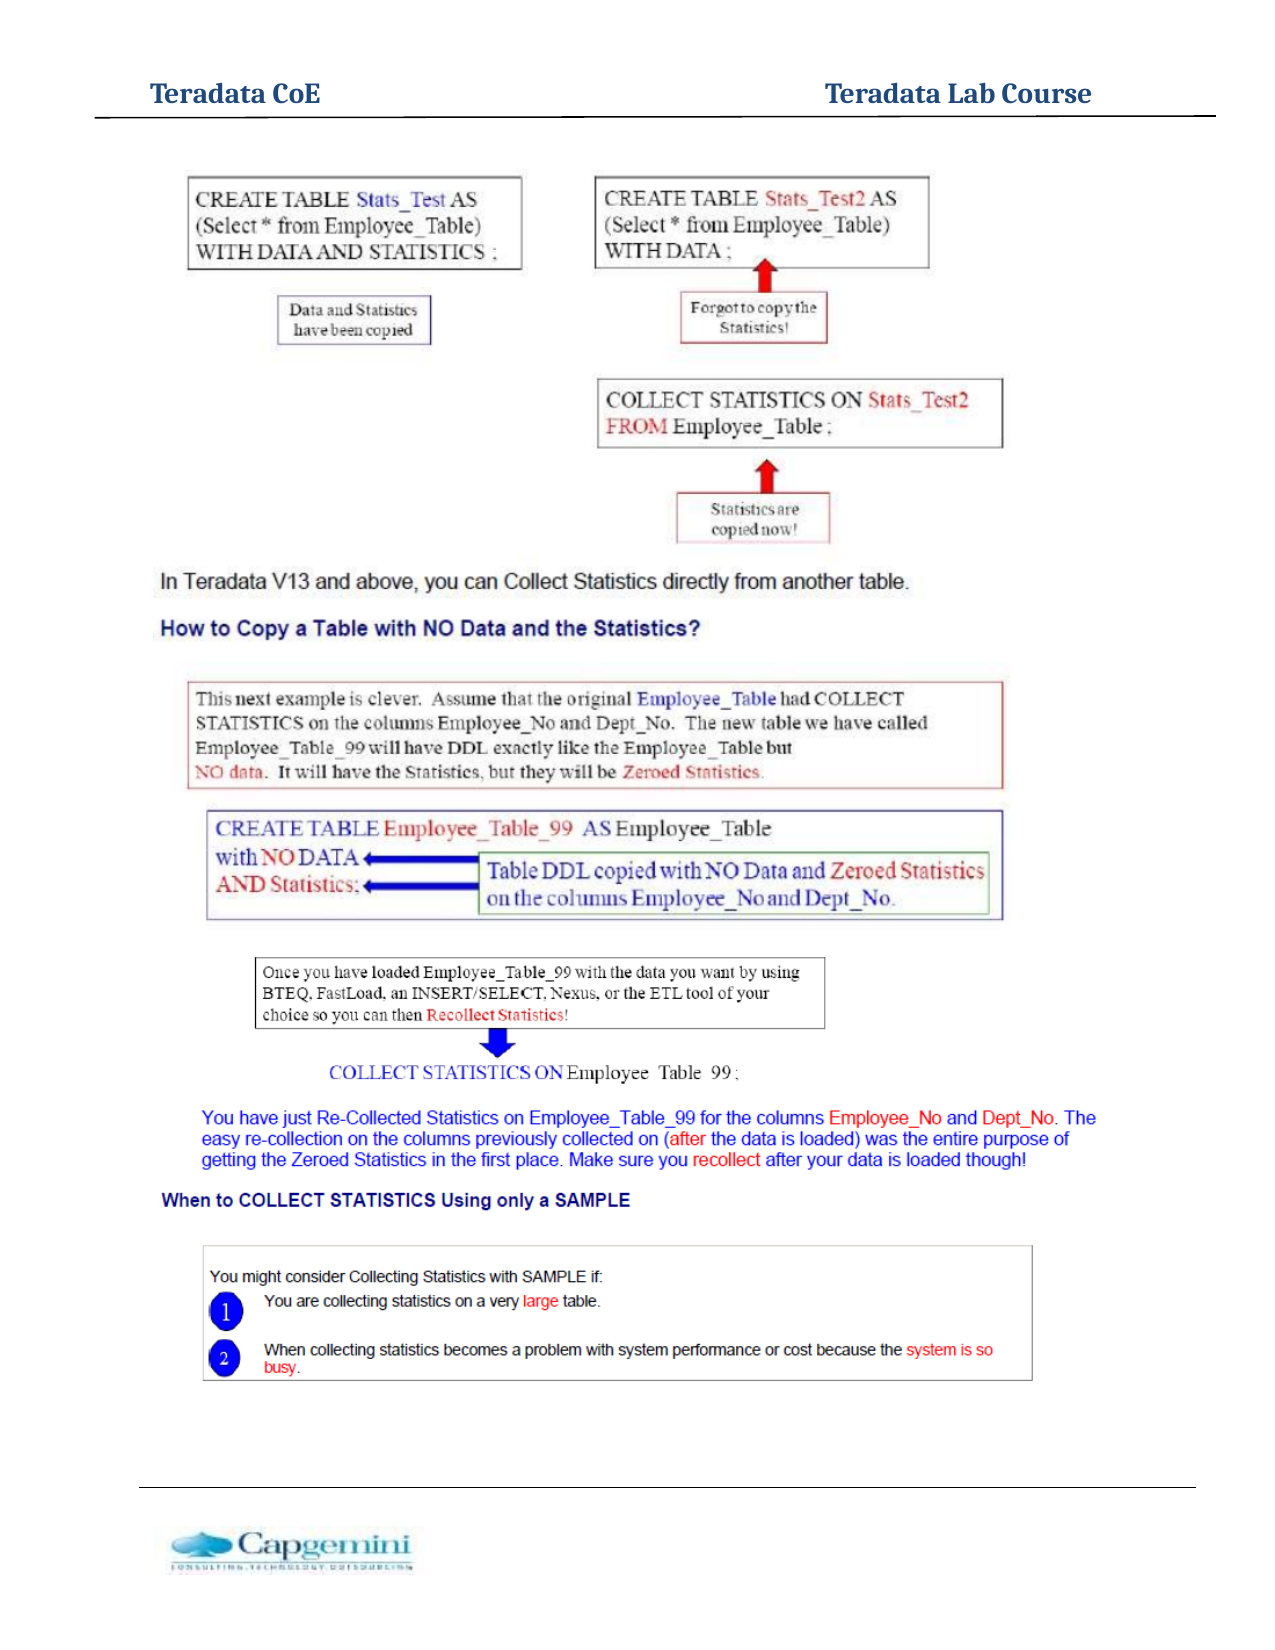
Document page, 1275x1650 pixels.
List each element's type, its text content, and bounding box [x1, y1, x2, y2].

text_box [153, 1526, 425, 1575]
text_box Teradata Lab Course [823, 76, 1109, 111]
text_box [139, 1464, 1197, 1490]
text_box Teradata CoE [147, 76, 336, 111]
text_box [153, 149, 1128, 1395]
